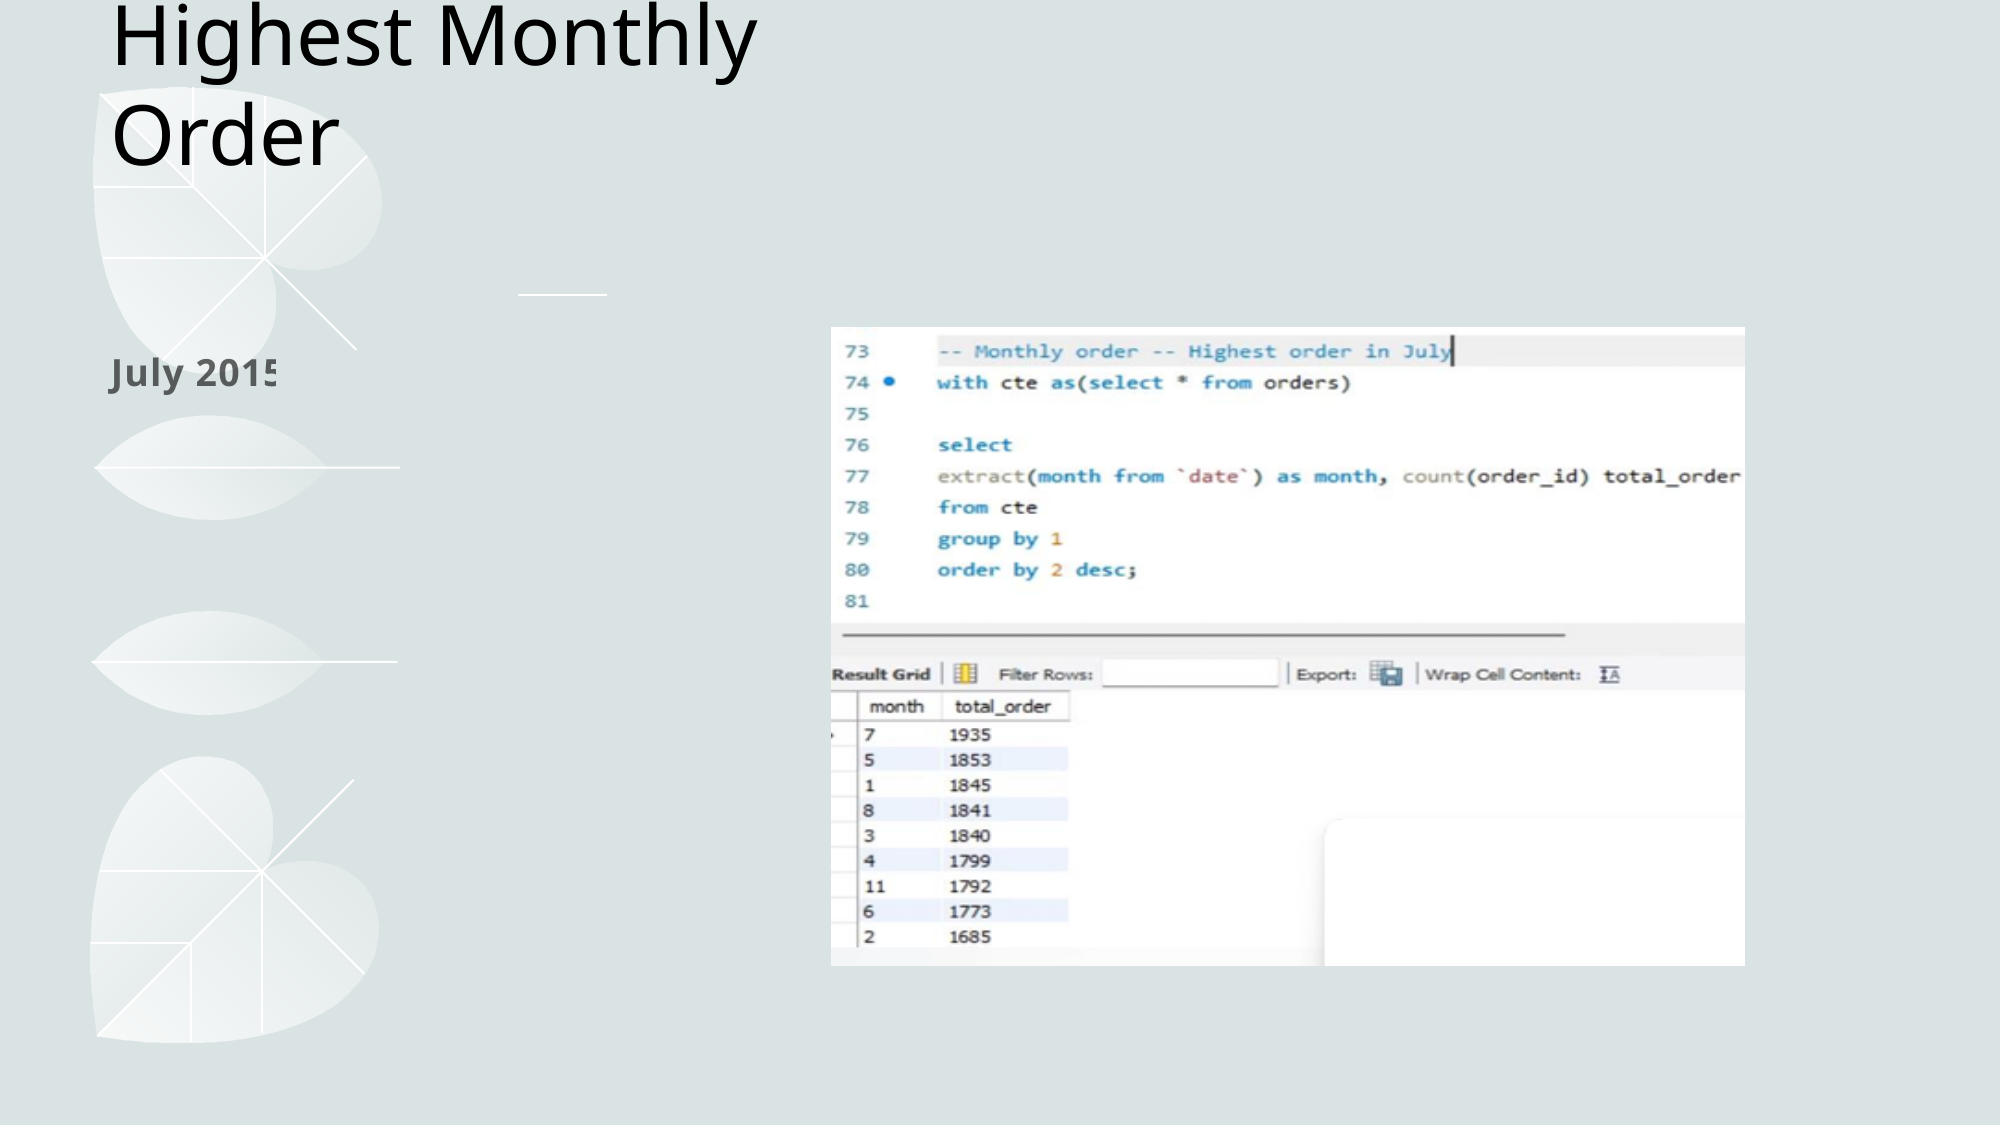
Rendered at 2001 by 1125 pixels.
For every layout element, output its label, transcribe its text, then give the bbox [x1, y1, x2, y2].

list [830, 327, 1746, 967]
title Highest Monthly Order [110, 57, 966, 190]
list July 2015 [110, 327, 333, 418]
